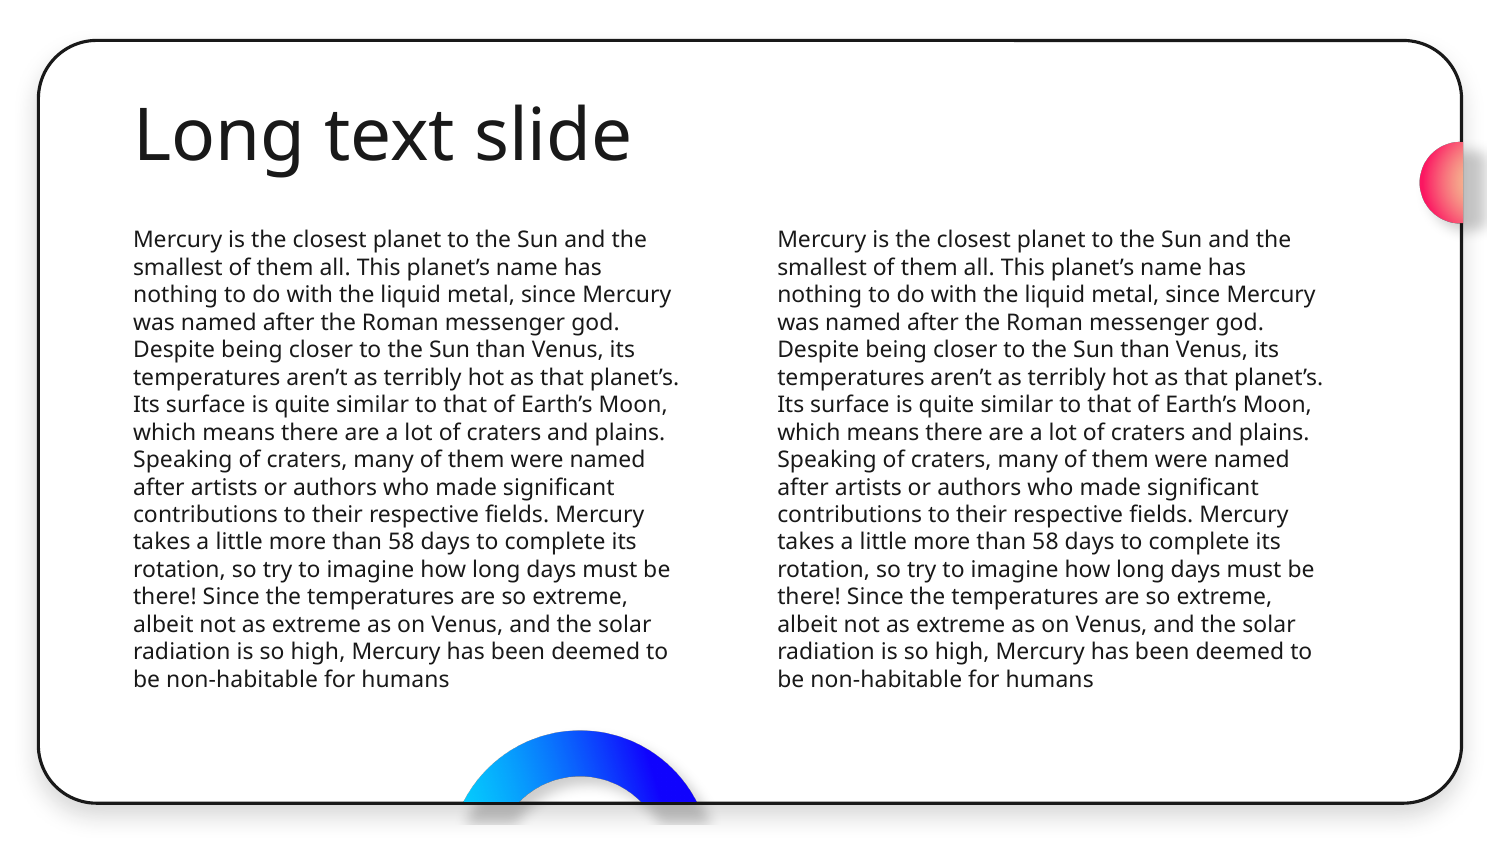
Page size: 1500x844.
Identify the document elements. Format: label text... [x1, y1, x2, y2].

subtitle Mercury is the closest planet to the Sun and the smallest of them all. This planet’s name has nothing to do with the liquid metal, since Mercury was named after the Roman messenger god. Despite being closer to the Sun than Venus, its temperatures aren’t as terribly hot as that planet’s. Its surface is quite similar to that of Earth’s Moon, which means there are a lot of craters and plains. Speaking of craters, many of them were named after artists or authors who made significant contributions to their respective fields. Mercury takes a little more than 58 days to complete its rotation, so try to imagine how long days must be there! Since the temperatures are so extreme, albeit not as extreme as on Venus, and the solar radiation is so high, Mercury has been deemed to be non-habitable for humans [118, 209, 697, 701]
subtitle Mercury is the closest planet to the Sun and the smallest of them all. This planet’s name has nothing to do with the liquid metal, since Mercury was named after the Roman messenger god. Despite being closer to the Sun than Venus, its temperatures aren’t as terribly hot as that planet’s. Its surface is quite similar to that of Earth’s Moon, which means there are a lot of craters and plains. Speaking of craters, many of them were named after artists or authors who made significant contributions to their respective fields. Mercury takes a little more than 58 days to complete its rotation, so try to imagine how long days must be there! Since the temperatures are so extreme, albeit not as extreme as on Venus, and the solar radiation is so high, Mercury has been deemed to be non-habitable for humans [762, 209, 1341, 701]
title Long text slide [118, 72, 1382, 167]
picture [452, 721, 704, 802]
picture [1411, 134, 1464, 231]
